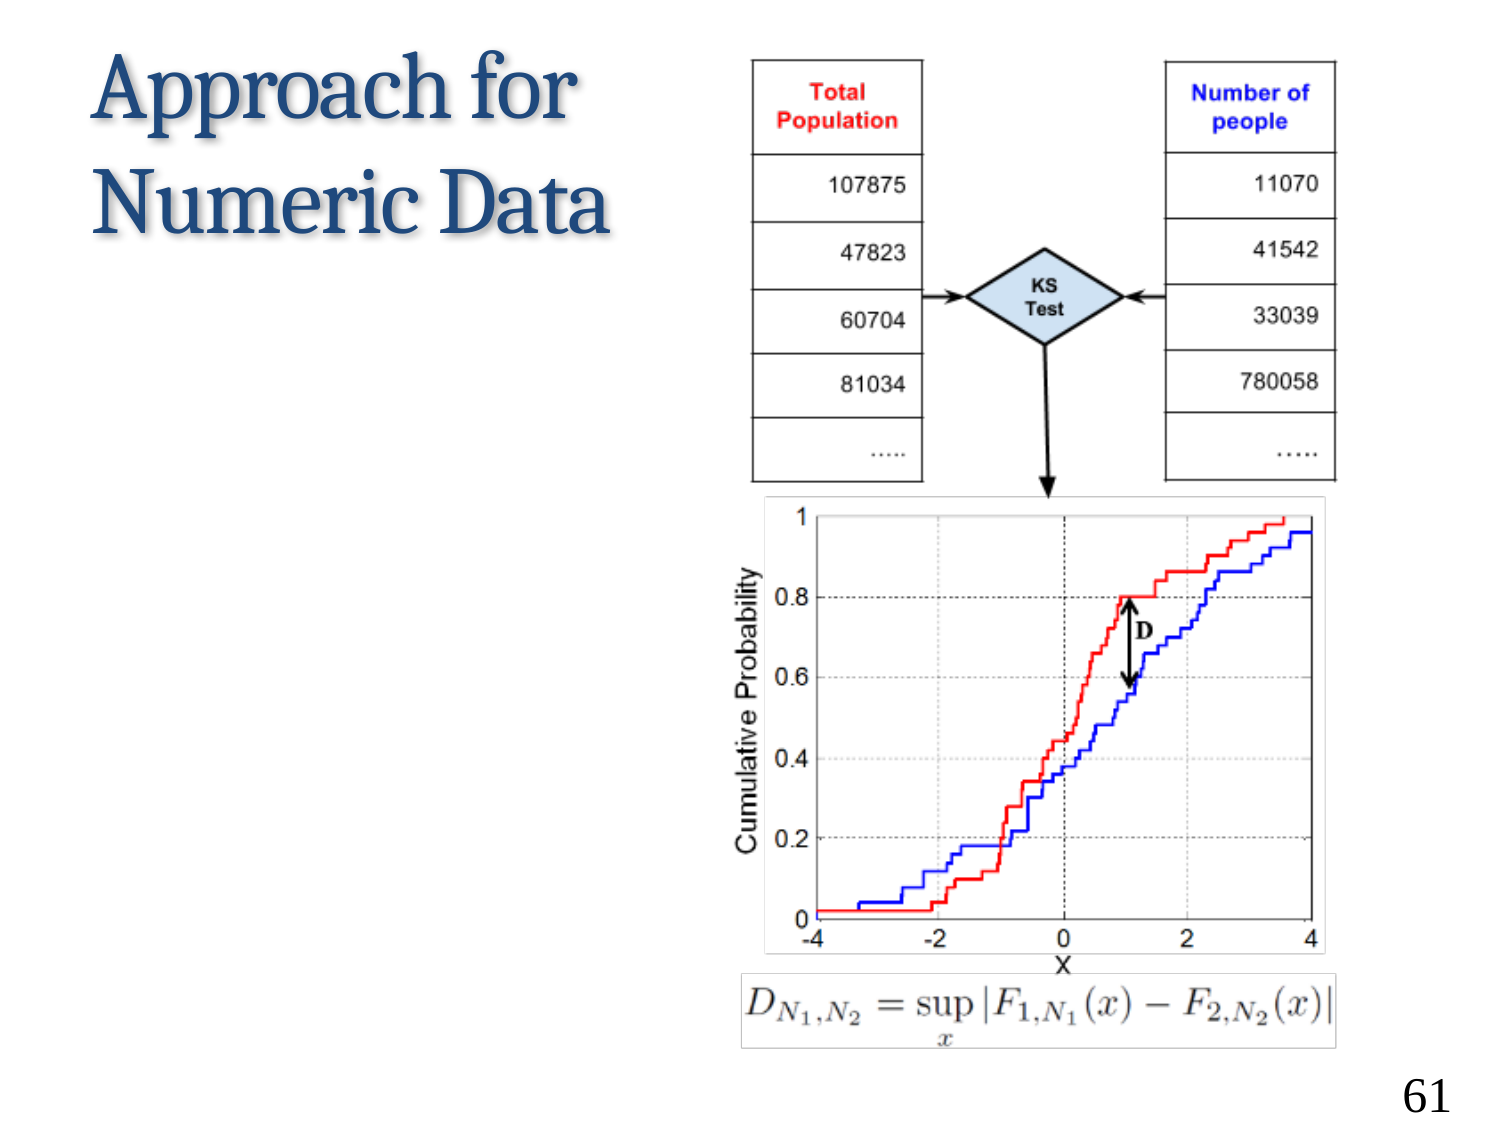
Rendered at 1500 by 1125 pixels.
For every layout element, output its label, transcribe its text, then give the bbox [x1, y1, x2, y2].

slide_number 61 [1387, 1055, 1475, 1103]
picture [699, 49, 1380, 1062]
title Approach for Numeric Data [75, 24, 700, 250]
